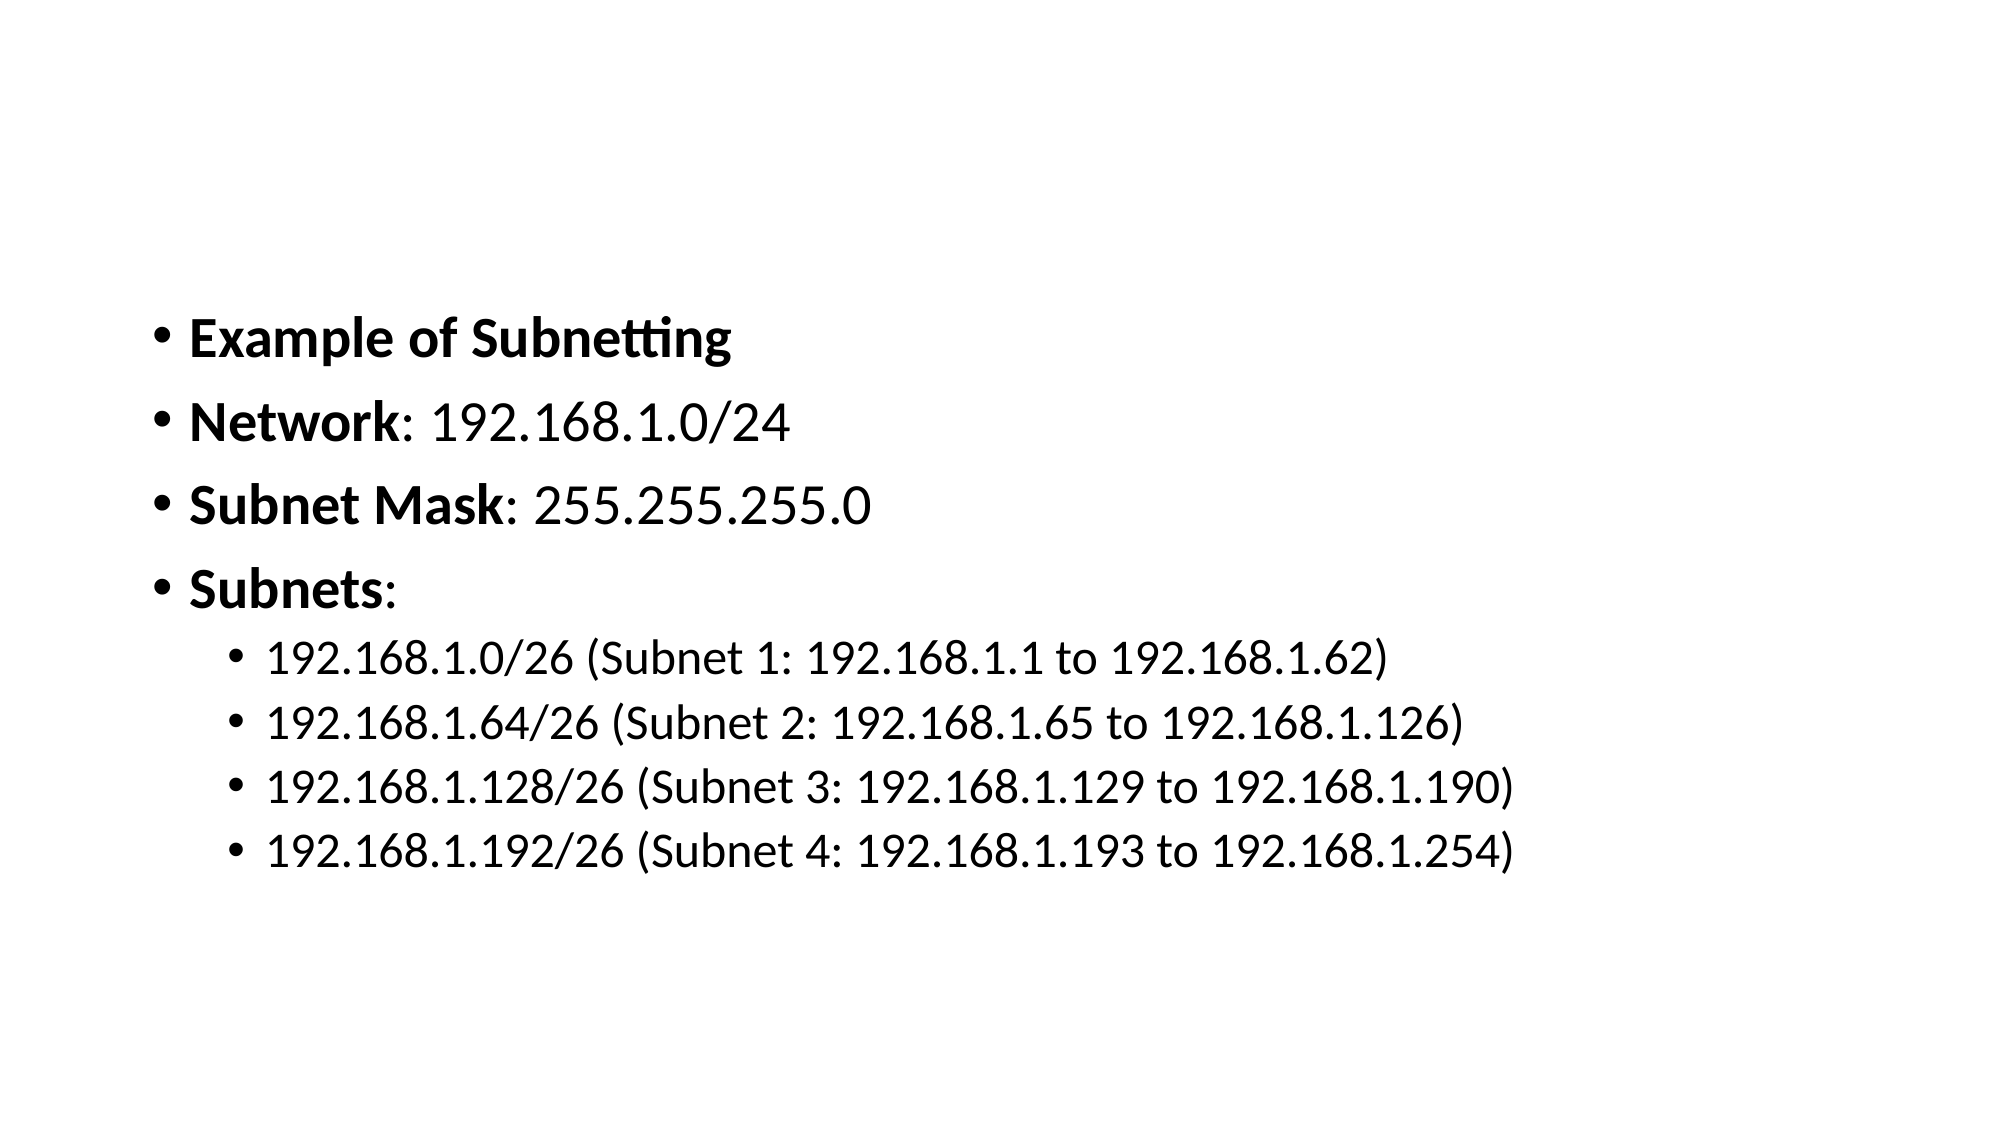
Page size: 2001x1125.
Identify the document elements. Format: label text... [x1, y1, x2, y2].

list Example of Subnetting Network: 192.168.1.0/24 Subnet Mask: 255.255.255.0 Subnets: 192.168.1.0/26 (Subnet 1: 192.168.1.1 to 192.168.1.62) 192.168.1.64/26 (Subnet 2: 192.168.1.65 to 192.168.1.126) 192.168.1.128/26 (Subnet 3: 192.168.1.129 to 192.168.1.190) 192.168.1.192/26 (Subnet 4: 192.168.1.193 to 192.168.1.254) [137, 299, 1863, 1014]
